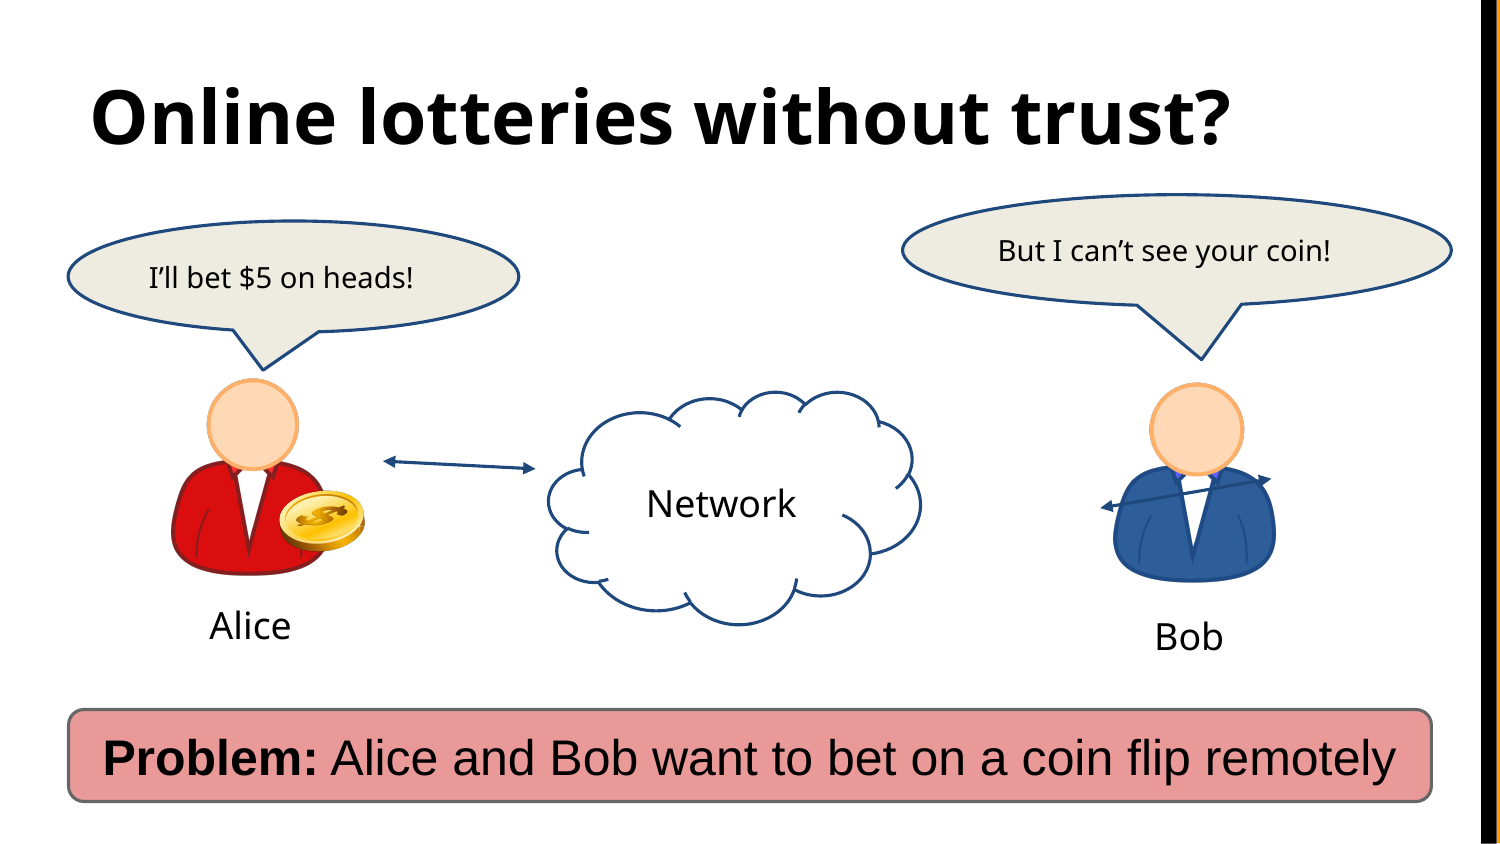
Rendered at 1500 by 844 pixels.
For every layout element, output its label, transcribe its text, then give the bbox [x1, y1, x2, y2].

text_box Network [548, 392, 921, 625]
picture [1113, 381, 1276, 584]
text_box Alice [185, 587, 317, 650]
text_box [382, 455, 536, 475]
text_box Problem: Alice and Bob want to bet on a coin flip remotely [68, 709, 1432, 802]
text_box Bob [1123, 597, 1255, 660]
text_box I’ll bet $5 on heads! [68, 220, 519, 371]
picture [171, 378, 378, 577]
text_box But I can’t see your coin! [902, 194, 1452, 360]
text_box [1100, 502, 1108, 511]
text_box Online lotteries without trust? [74, 33, 1452, 175]
